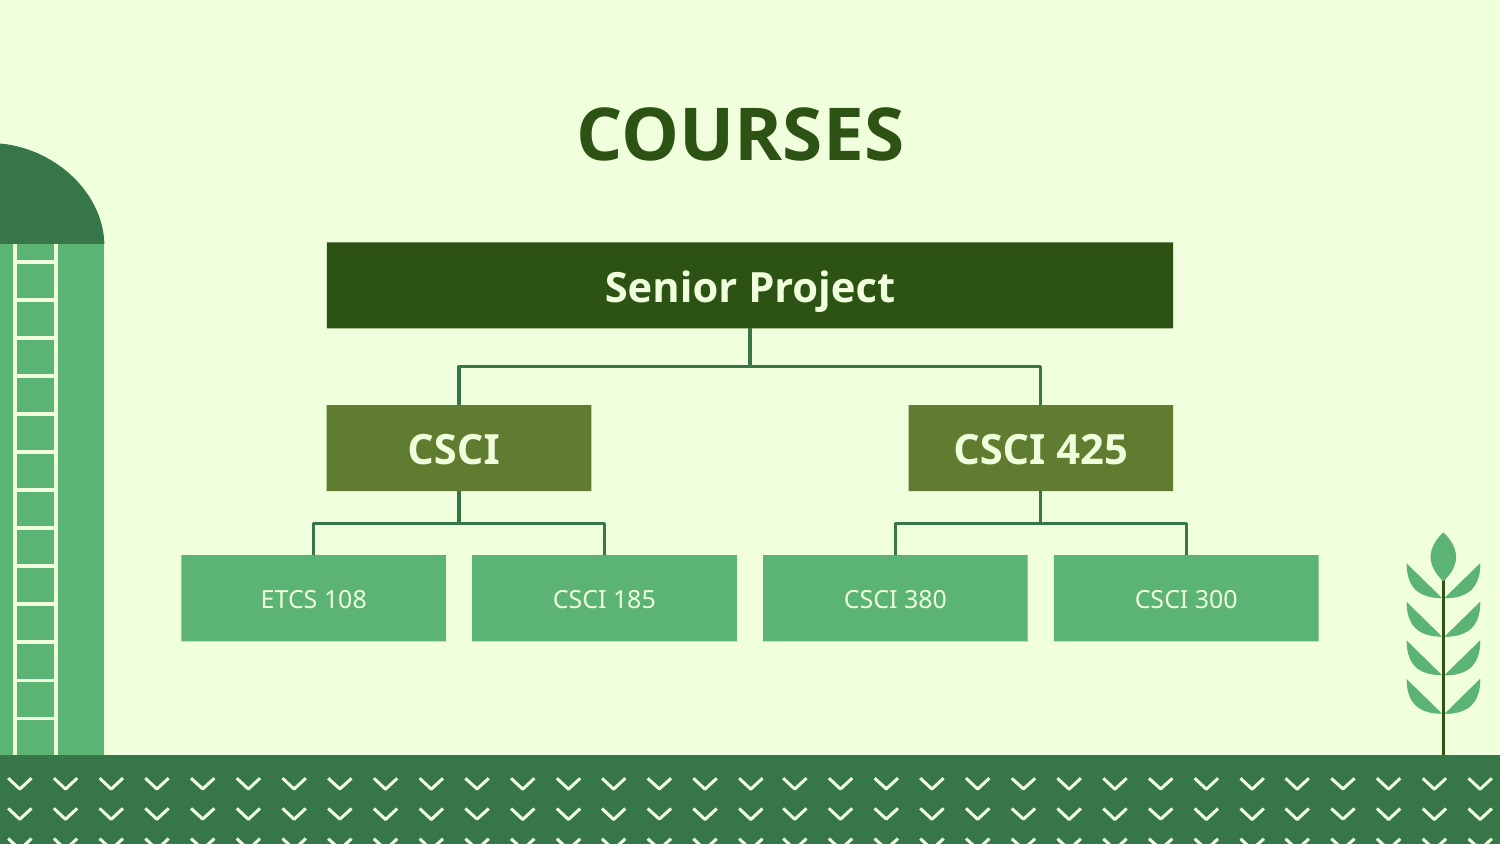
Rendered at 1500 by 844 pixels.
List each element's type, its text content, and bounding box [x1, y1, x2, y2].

text_box Senior Project [326, 242, 560, 329]
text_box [354, 450, 419, 597]
text_box Senior Project [939, 242, 1174, 329]
text_box CSCI 300 [1053, 555, 1319, 642]
text_box CSCI 380 [763, 555, 1028, 642]
title COURSES [118, 72, 1382, 167]
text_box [935, 450, 1001, 597]
text_box ETCS 108 [181, 555, 446, 642]
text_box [499, 450, 565, 597]
text_box CSCI [326, 405, 560, 492]
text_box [856, 220, 934, 513]
text_box CSCI 425 [939, 405, 1174, 492]
text_box Senior Project [649, 242, 851, 329]
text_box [565, 220, 643, 513]
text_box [1081, 450, 1146, 597]
text_box CSCI 185 [472, 555, 737, 642]
